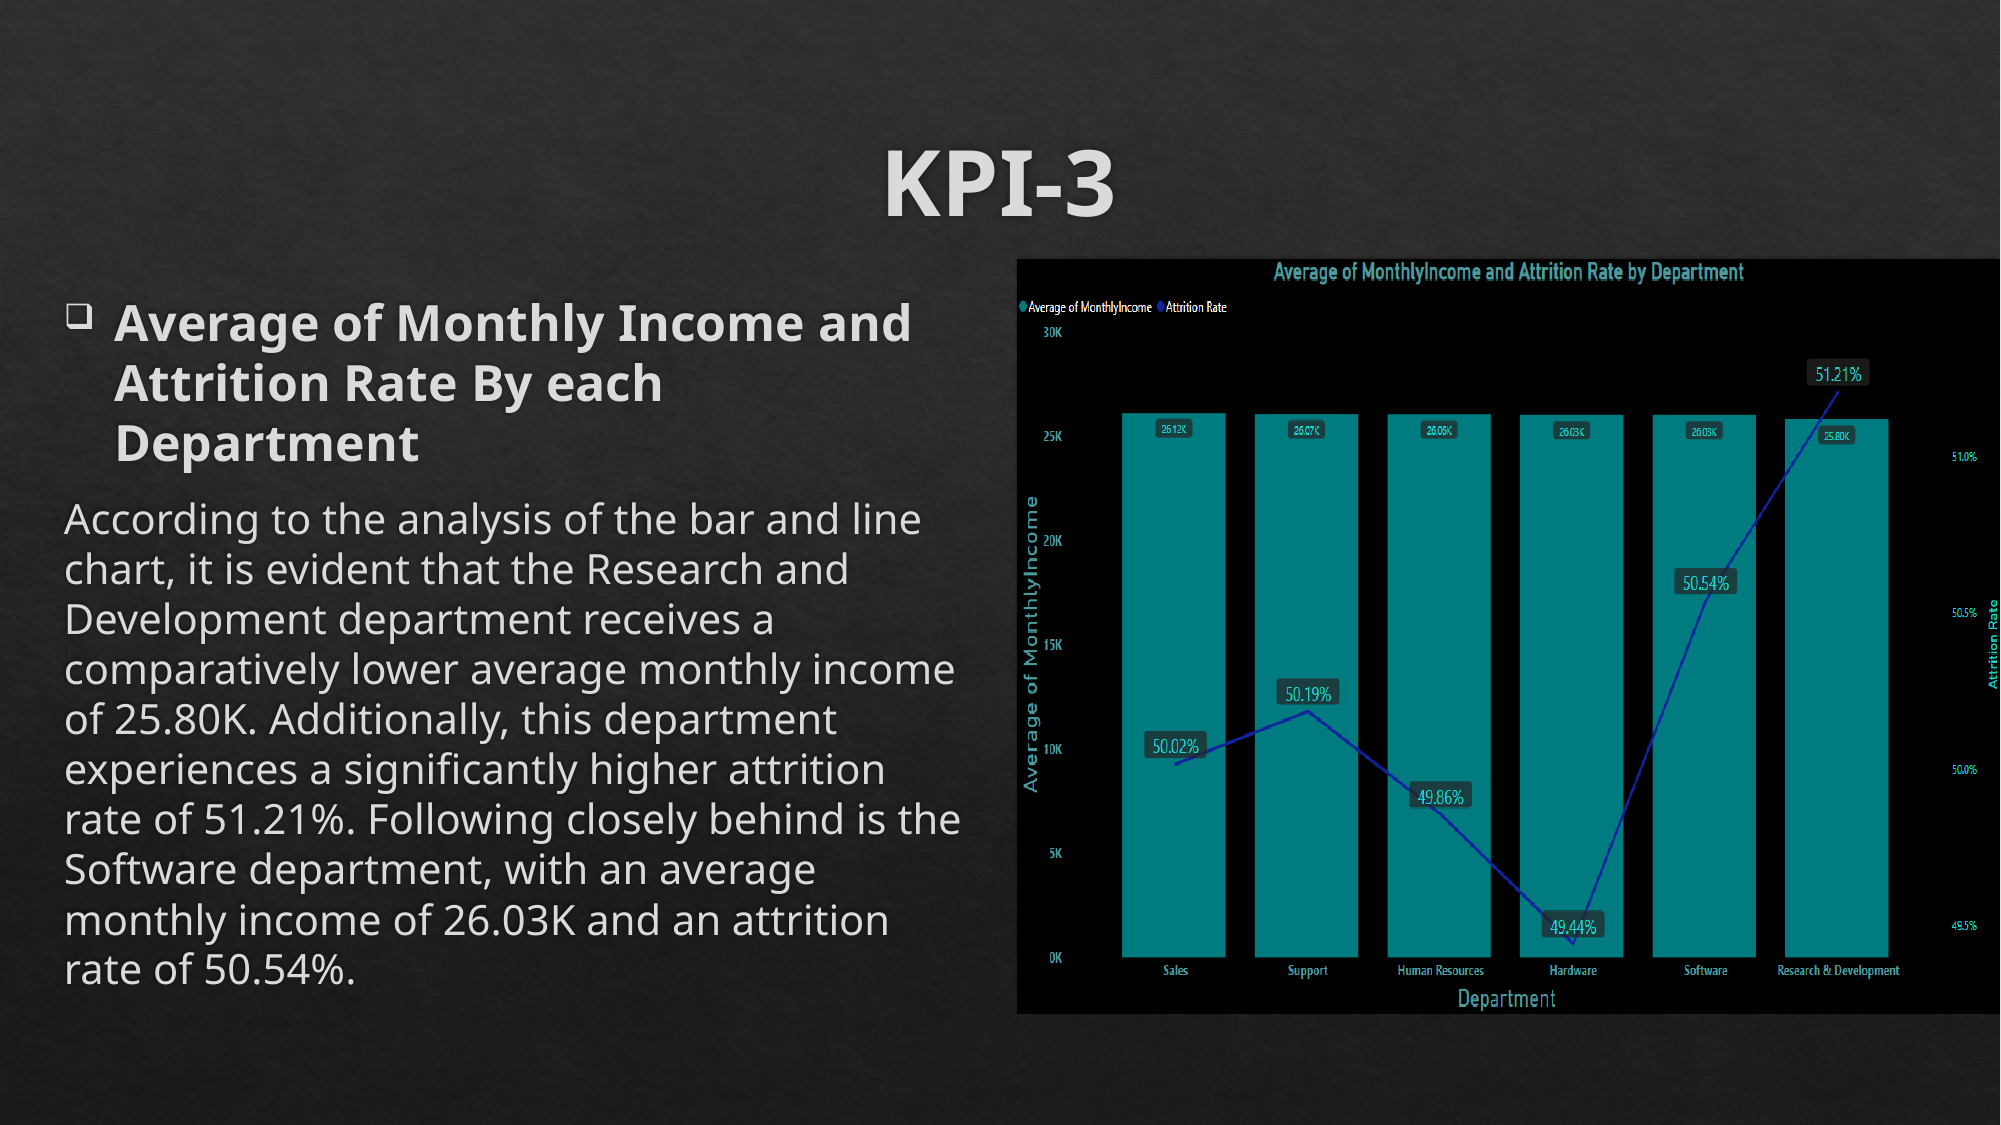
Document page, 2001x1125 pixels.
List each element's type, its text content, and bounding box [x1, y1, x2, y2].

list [1017, 258, 2000, 1014]
list Average of Monthly Income and Attrition Rate By each Department According to the analysis of the bar and line chart, it is evident that the Research and Development department receives a comparatively lower average monthly income of 25.80K. Additionally, this department experiences a significantly higher attrition rate of 51.21%. Following closely behind is the Software department, with an average monthly income of 26.03K and an attrition rate of 50.54%. [42, 284, 981, 1039]
title KPI-3 [149, 99, 1849, 260]
